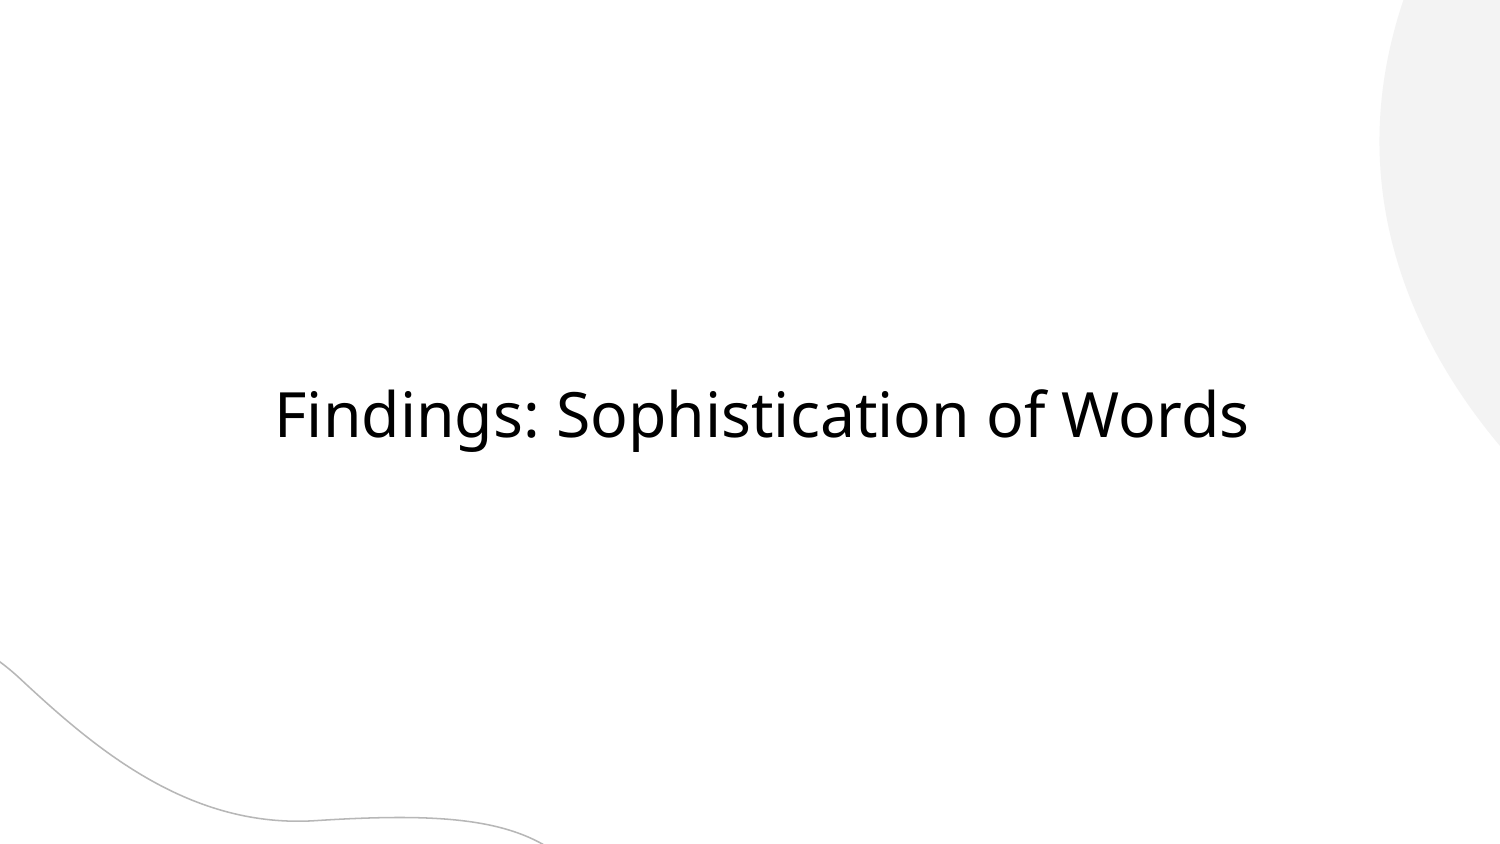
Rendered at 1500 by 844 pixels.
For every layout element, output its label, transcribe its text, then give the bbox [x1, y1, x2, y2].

title Findings: Sophistication of Words [130, 374, 1395, 469]
